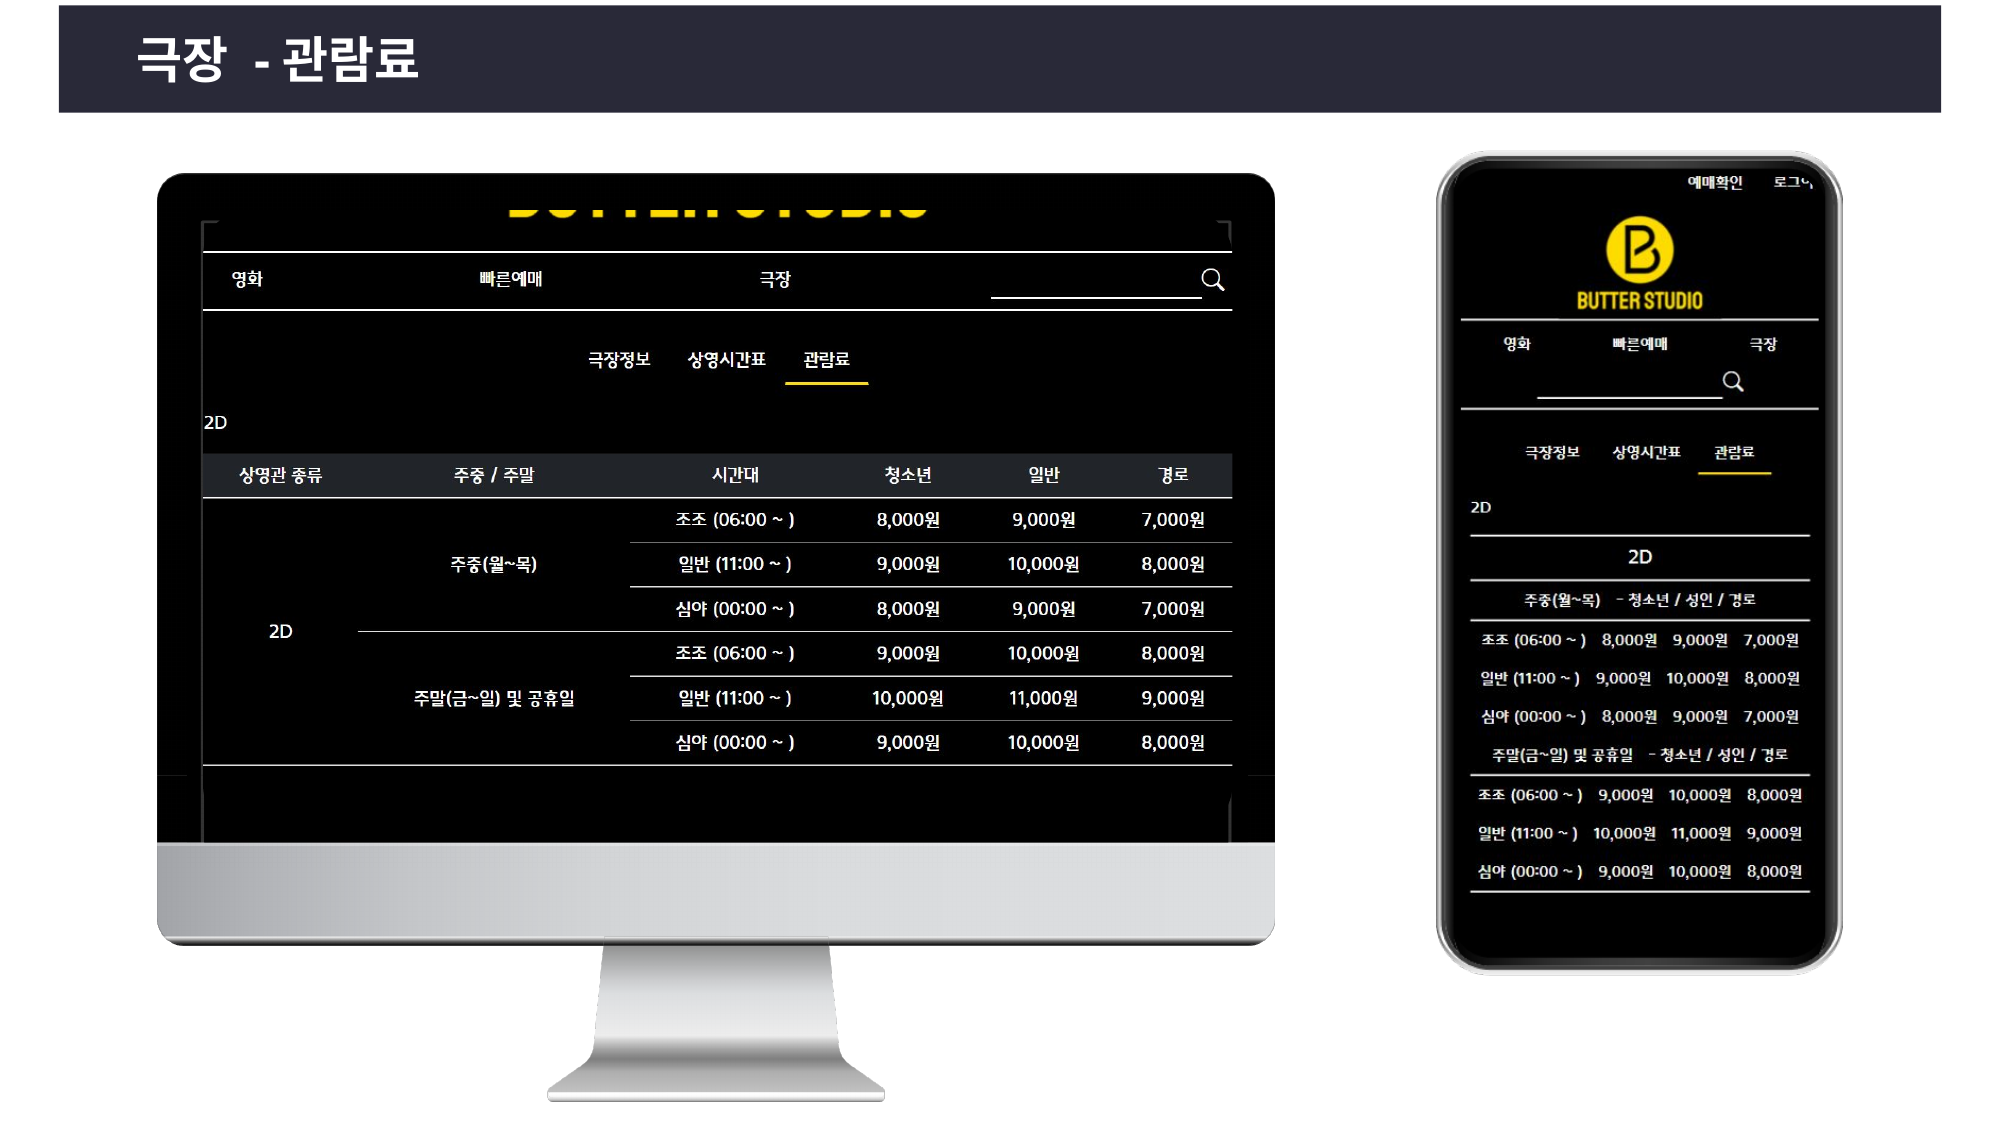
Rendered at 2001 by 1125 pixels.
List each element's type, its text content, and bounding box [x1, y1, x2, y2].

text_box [1436, 149, 1843, 977]
text_box [58, 5, 1942, 113]
text_box 극장 -관람료 [121, 21, 956, 96]
picture [1460, 175, 1819, 950]
picture [203, 210, 1233, 831]
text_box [157, 173, 1275, 1102]
